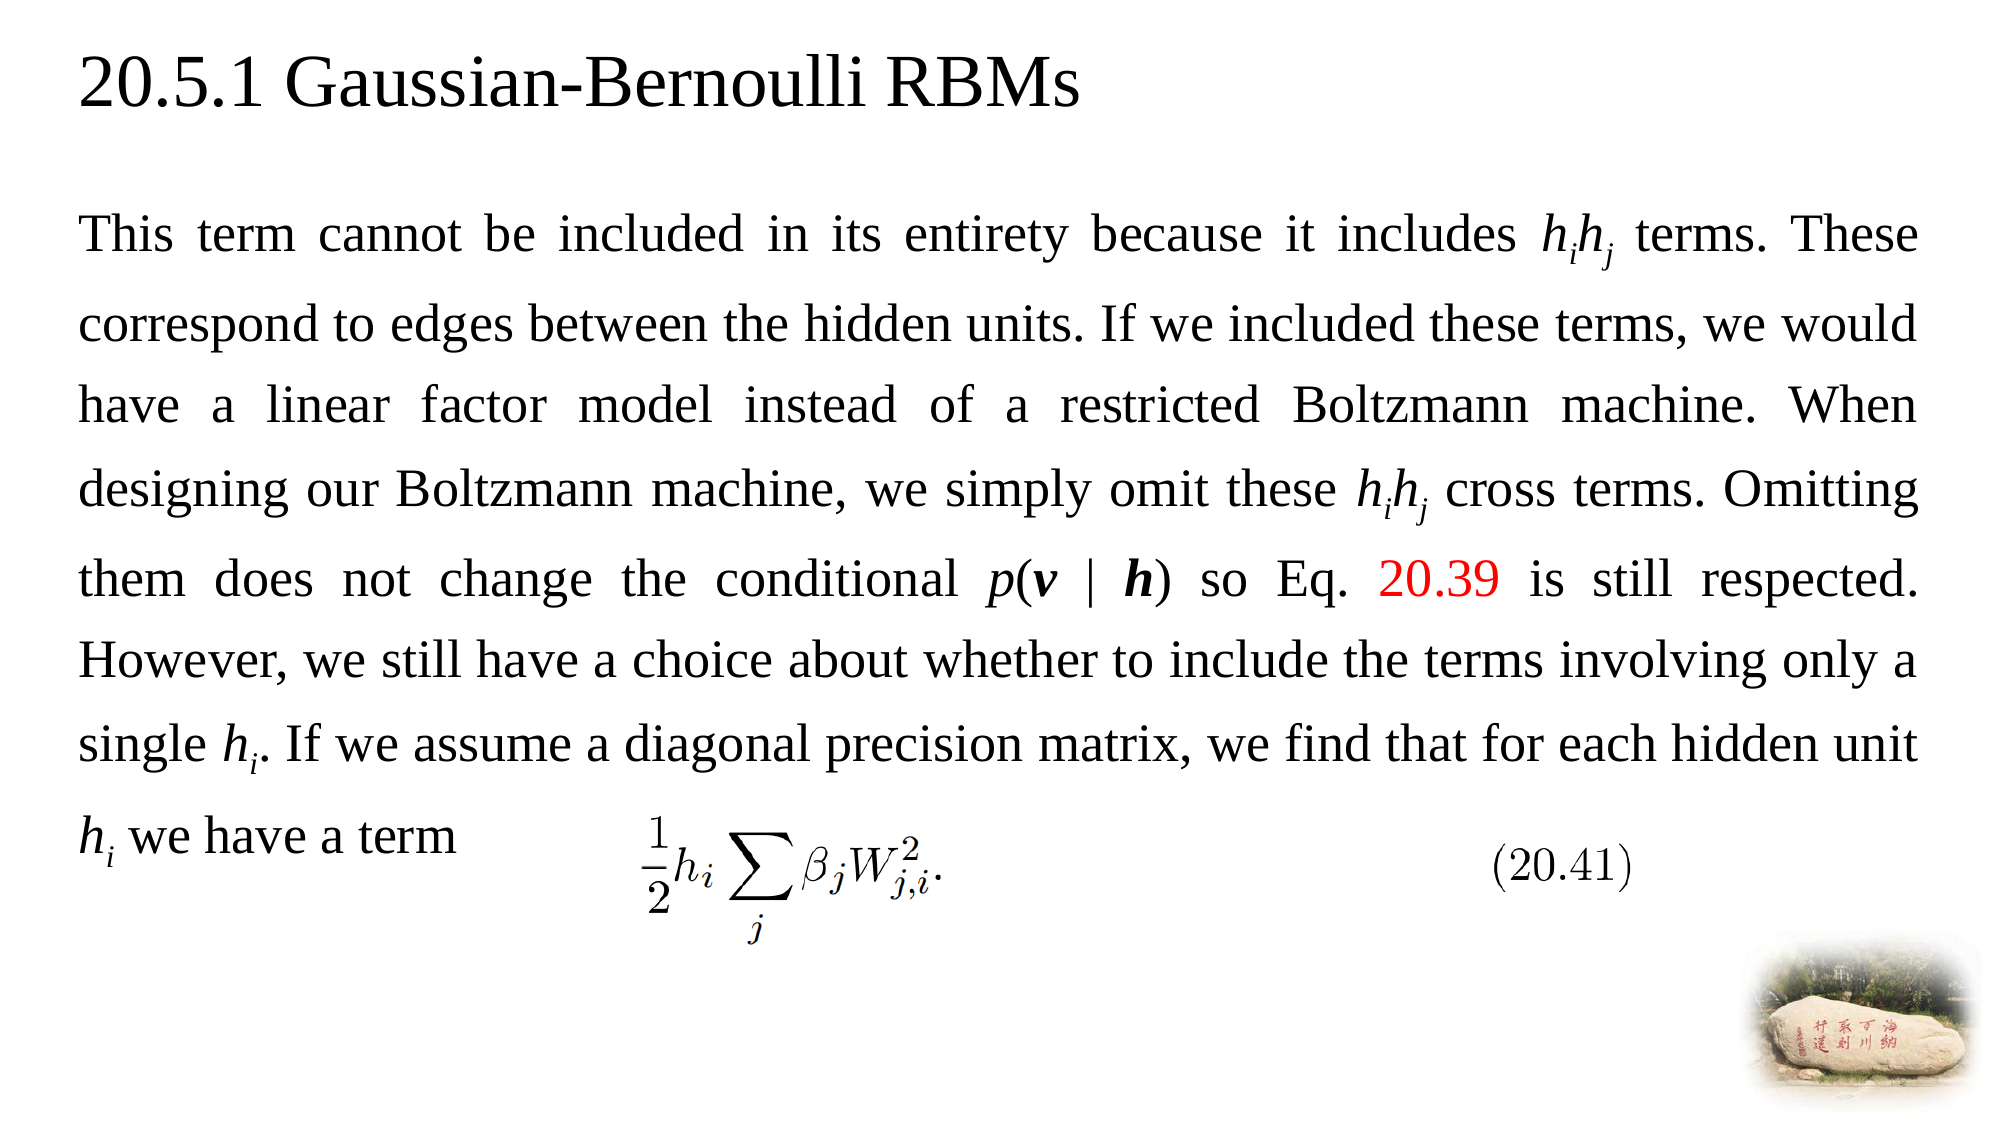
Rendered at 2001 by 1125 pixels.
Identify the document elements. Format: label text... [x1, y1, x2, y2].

picture [534, 784, 1680, 953]
picture [1740, 927, 1985, 1112]
list This term cannot be included in its entirety because it includes hihj terms. These correspond to edges between the hidden units. If we included these terms, we would have a linear factor model instead of a restricted Boltzmann machine. When designing our Boltzmann machine, we simply omit these hihj cross terms. Omitting them does not change the conditional p(v | h) so Eq. 20.39 is still respected. However, we still have a choice about whether to include the terms involving only a single hi. If we assume a diagonal precision matrix, we find that for each hidden unit hi we have a term [63, 171, 1936, 1014]
title 20.5.1 Gaussian-Bernoulli RBMs [63, 21, 1936, 142]
